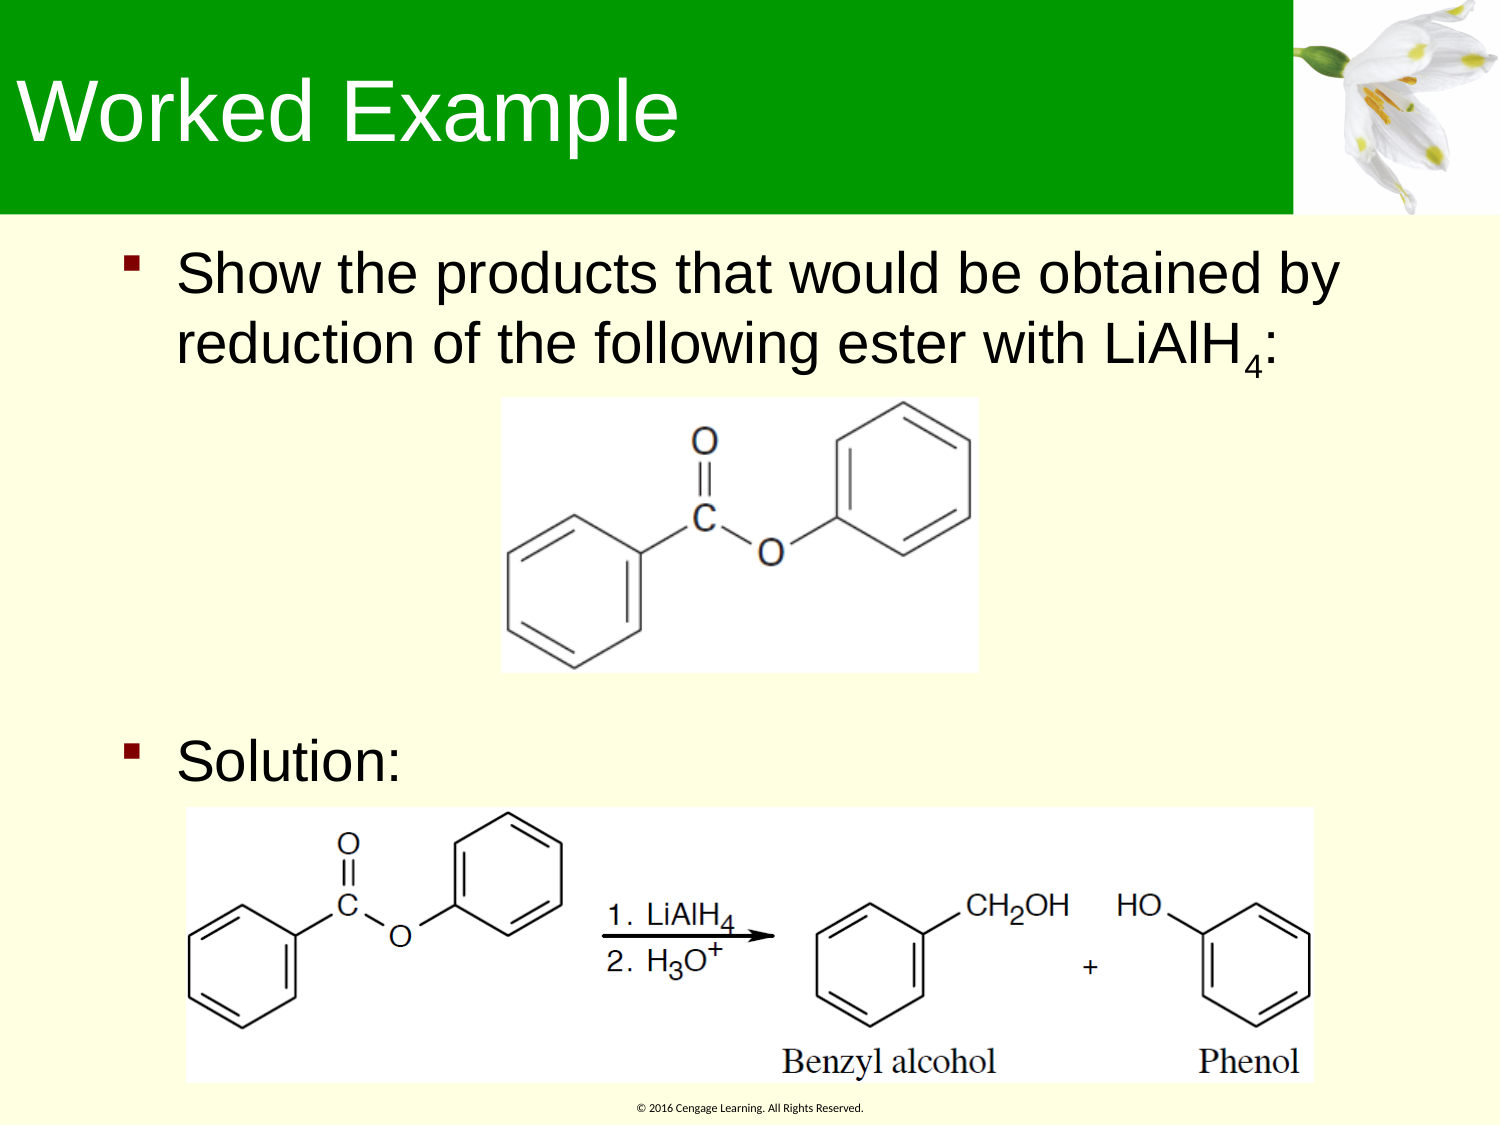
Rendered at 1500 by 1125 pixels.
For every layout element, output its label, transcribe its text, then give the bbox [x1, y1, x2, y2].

title Worked Example [0, 0, 1288, 213]
list Show the products that would be obtained by reduction of the following ester with LiAlH4: Solution: [103, 227, 1450, 1065]
picture [186, 807, 1314, 1083]
picture [501, 396, 979, 673]
picture [1293, 0, 1500, 215]
